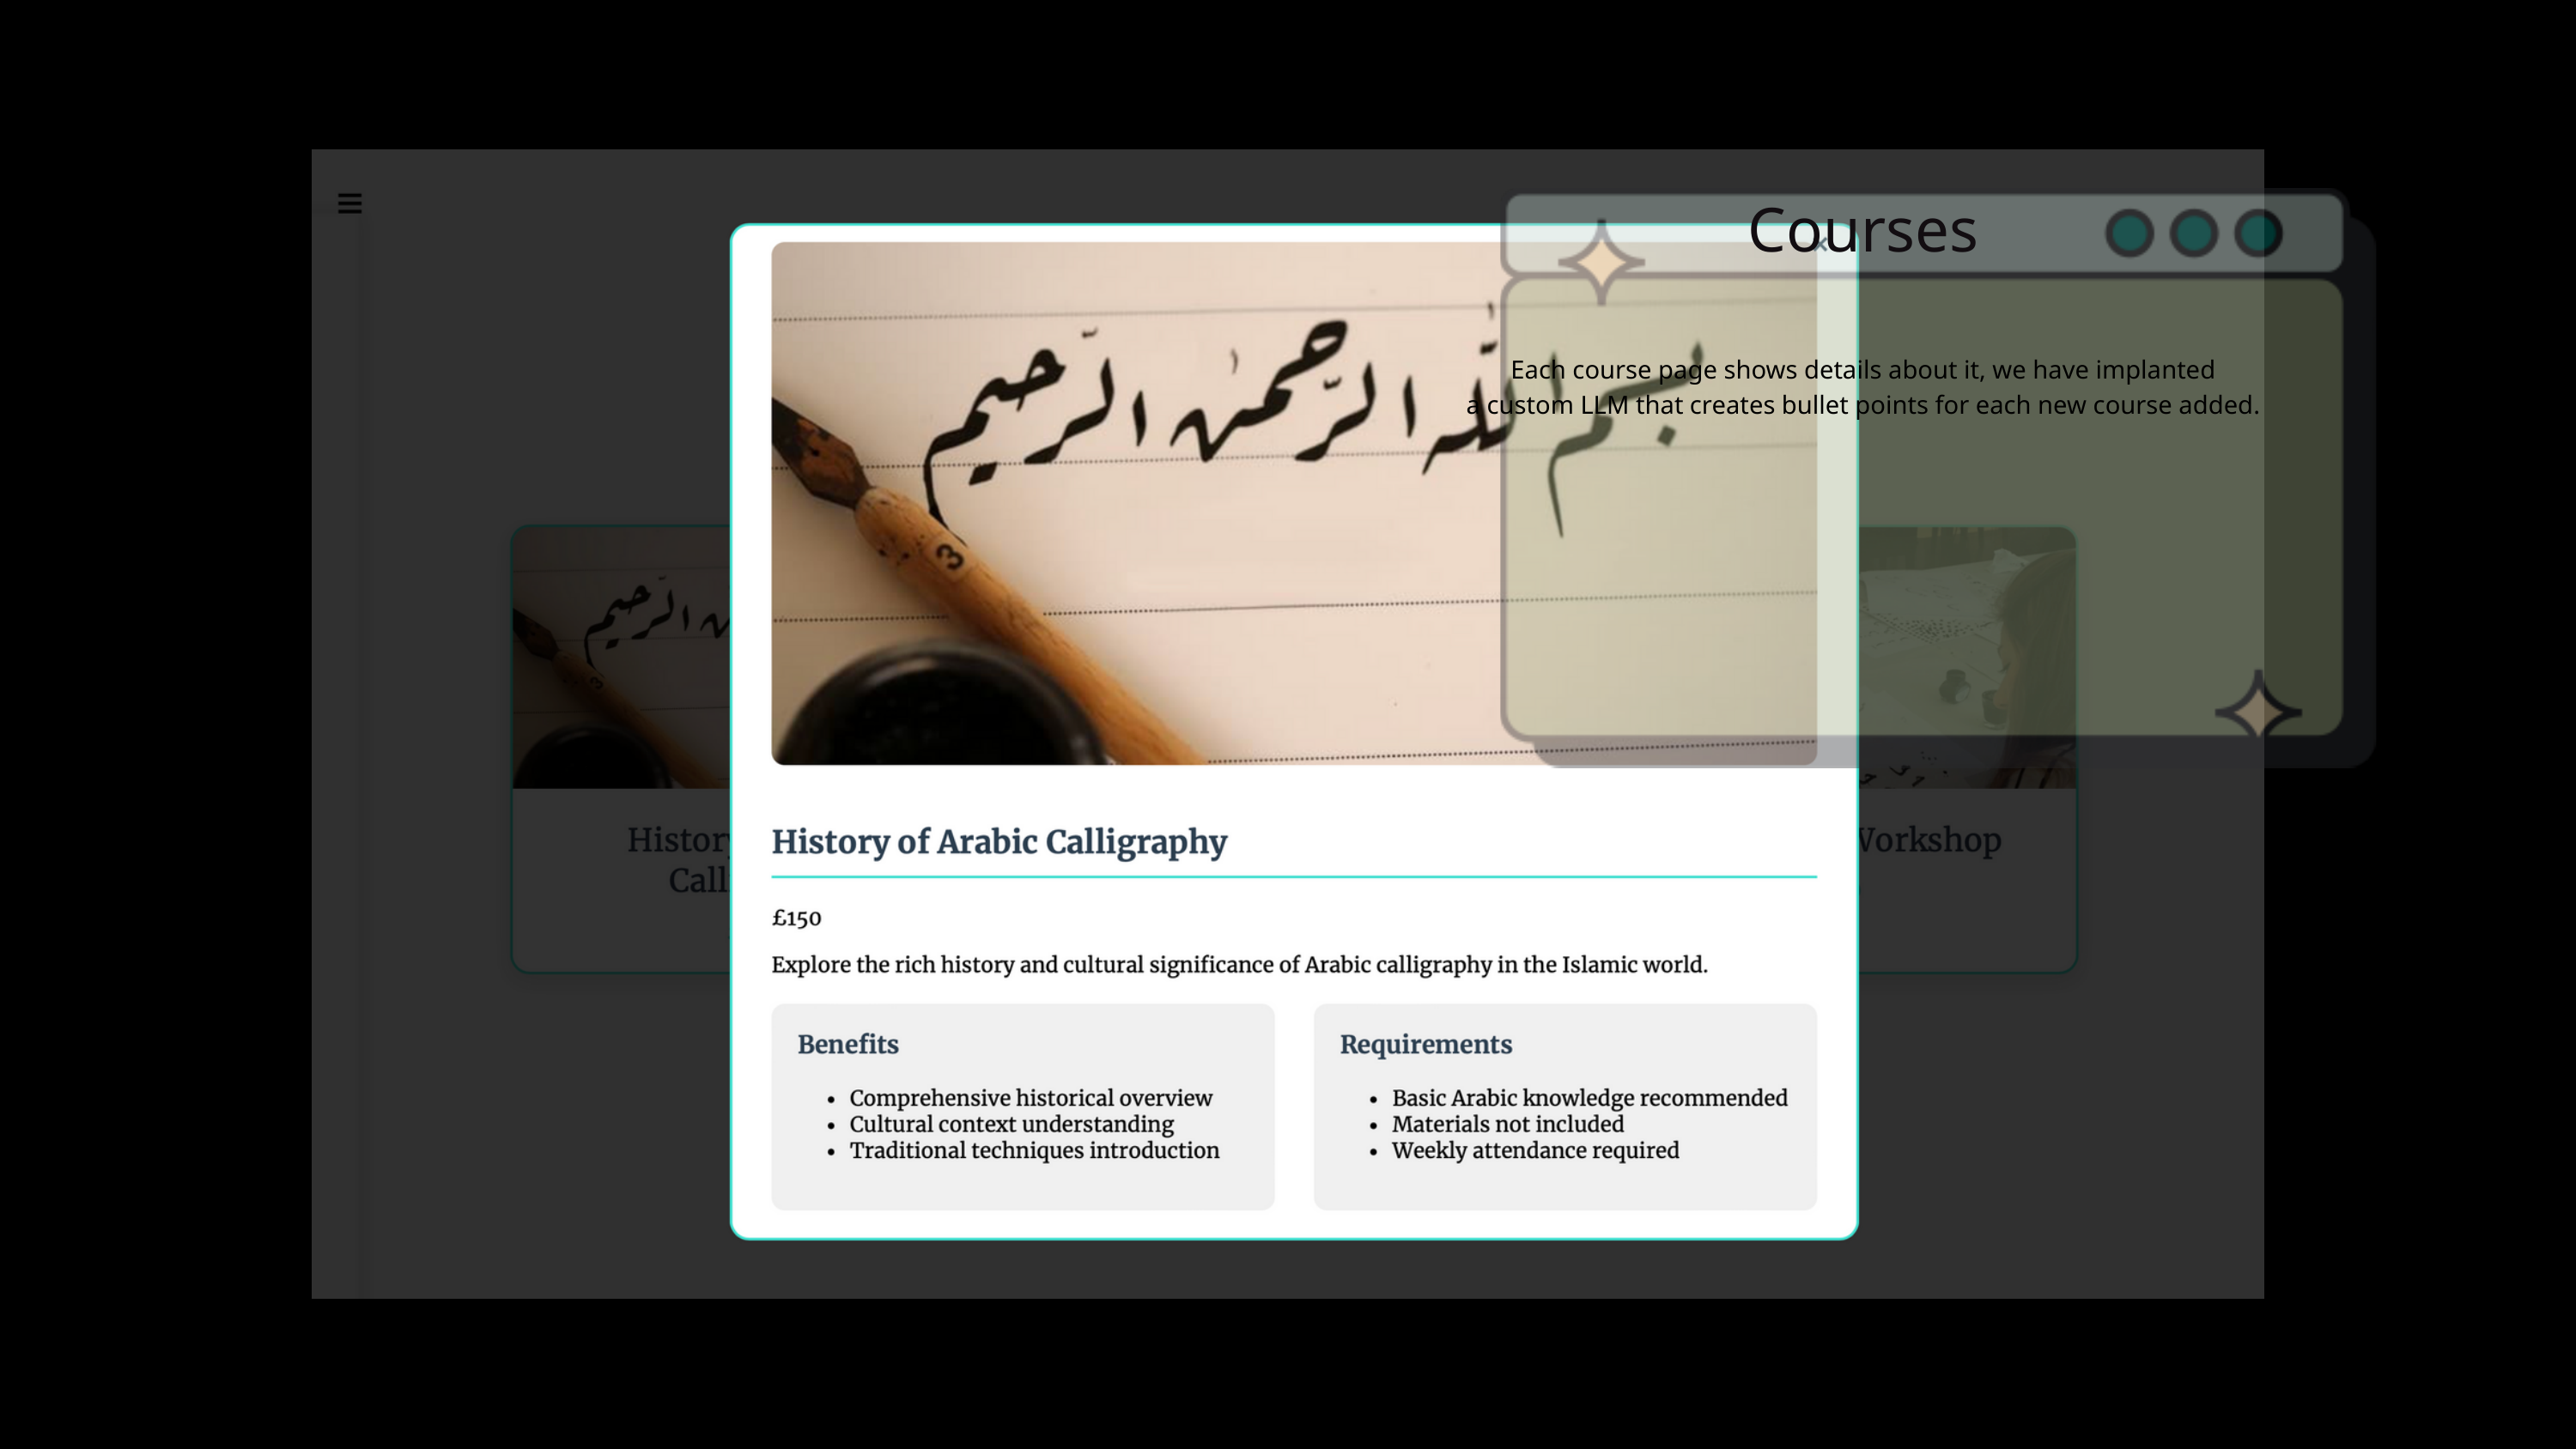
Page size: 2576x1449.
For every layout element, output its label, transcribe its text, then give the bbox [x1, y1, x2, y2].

text_box [312, 149, 2264, 1300]
text_box Courses Each course page shows details about it, we have implanted a custom LLM that creates bullet points for each new course added. [872, 179, 2576, 540]
text_box [1500, 540, 2377, 768]
